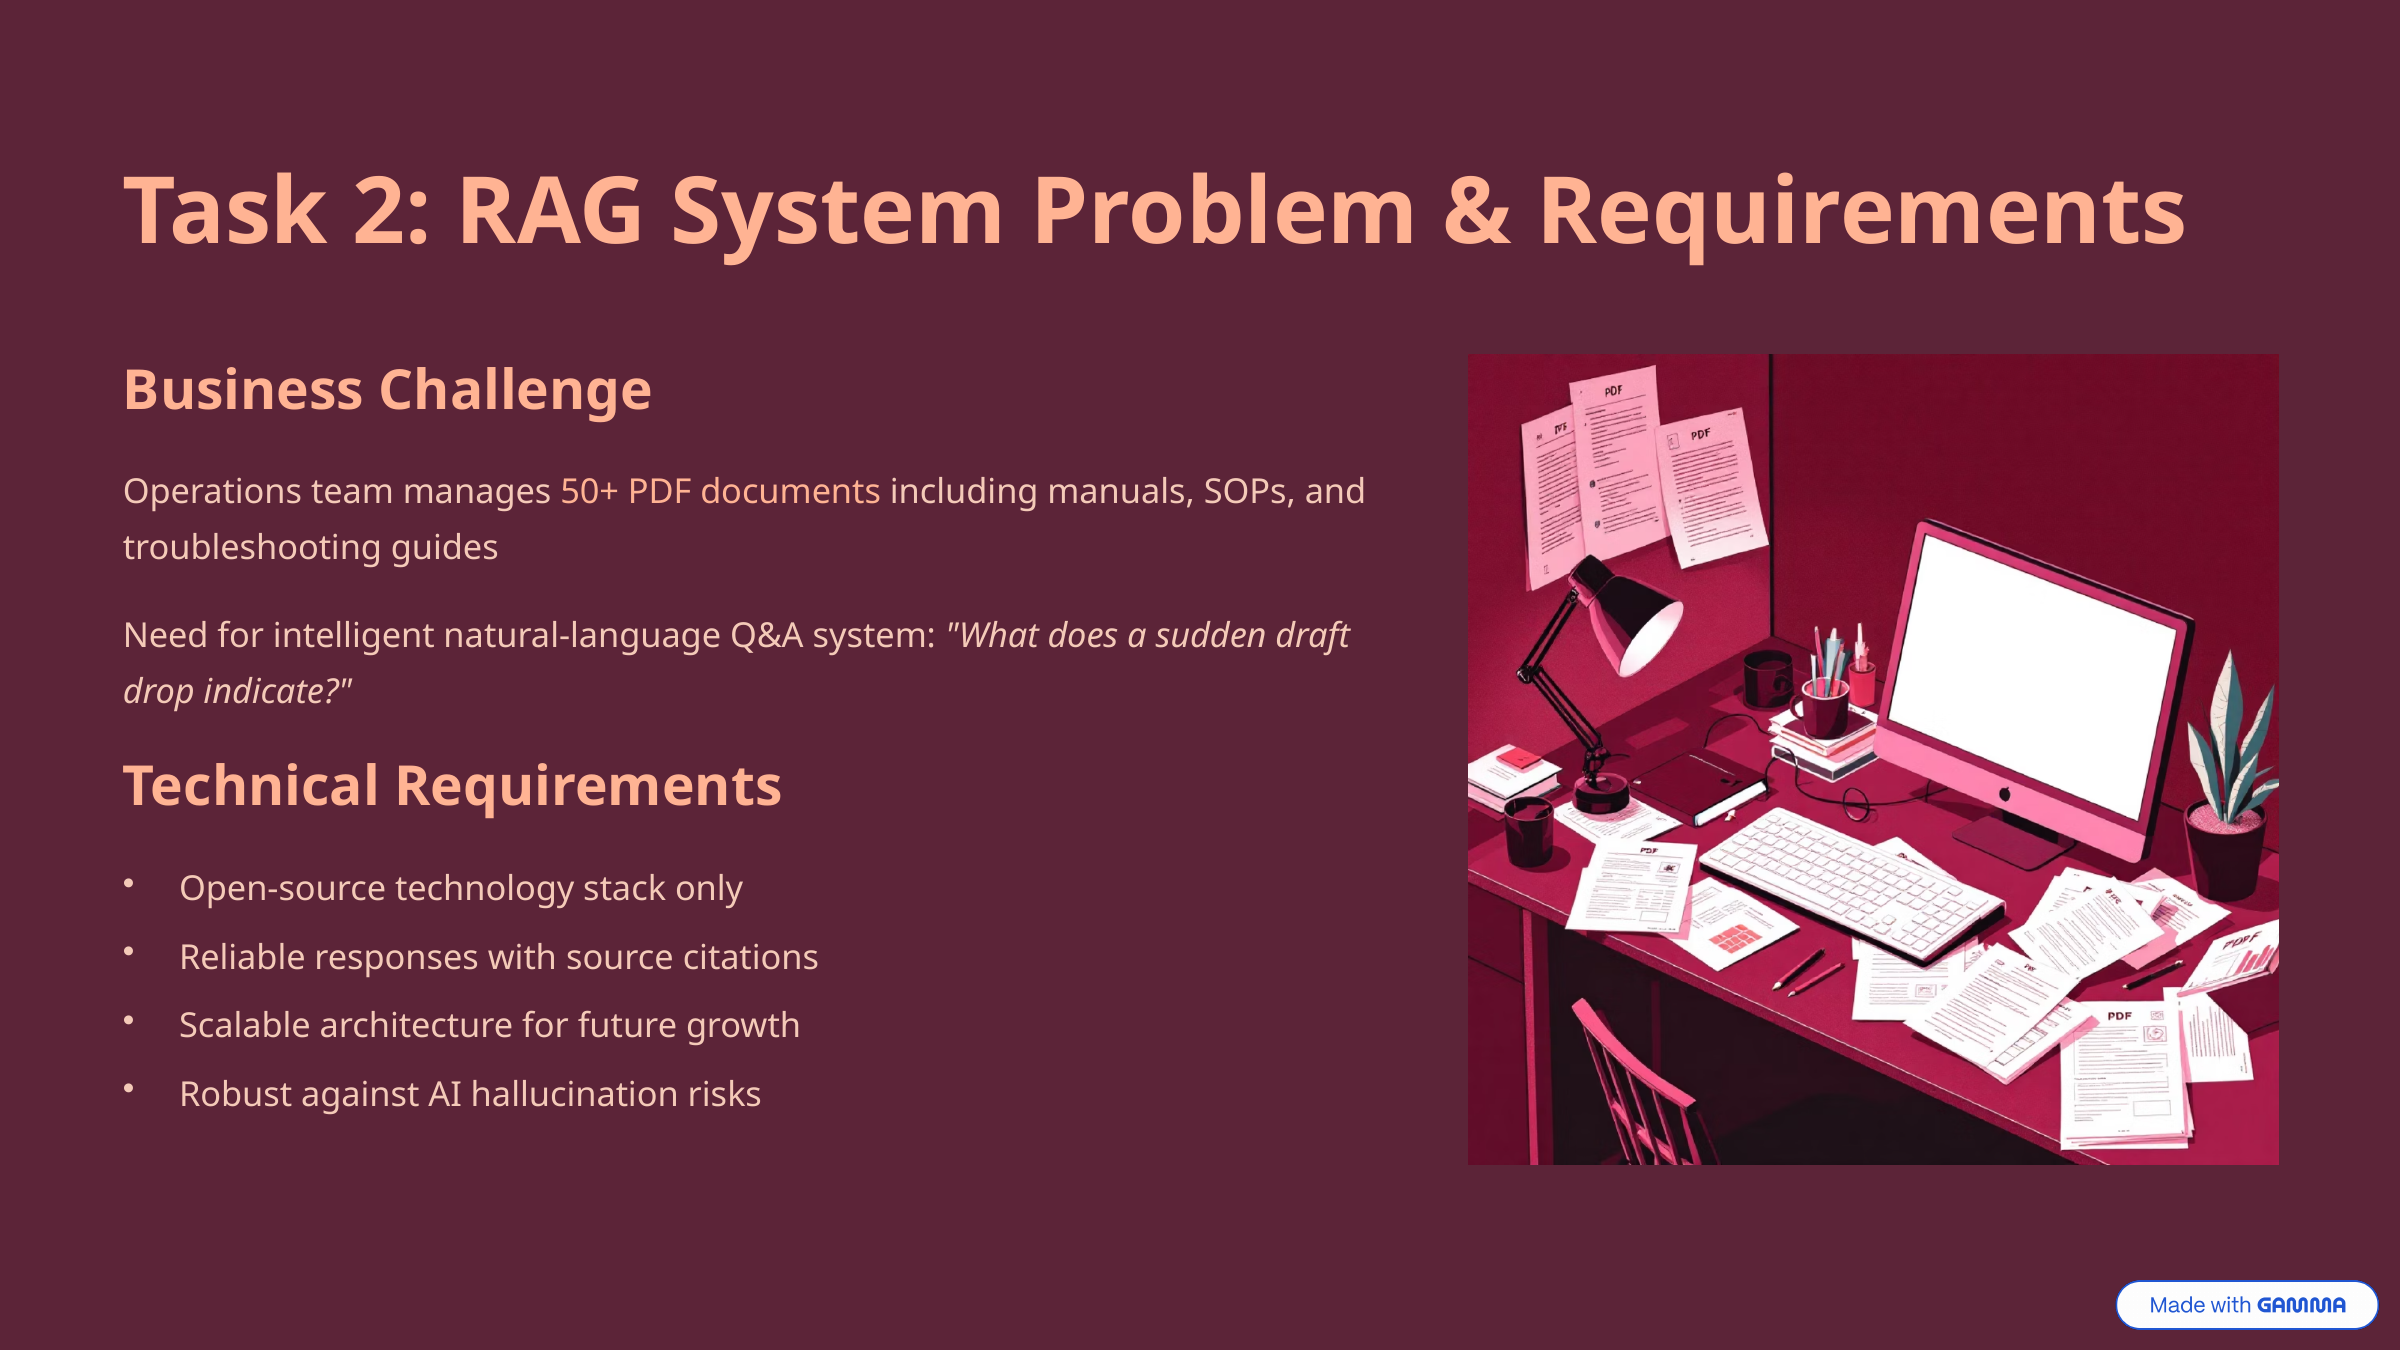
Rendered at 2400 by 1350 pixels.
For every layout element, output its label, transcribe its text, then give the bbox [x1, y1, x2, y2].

text_box Operations team manages 50+ PDF documents including manuals, SOPs, and troubleshooting guides [122, 455, 1382, 568]
text_box Scalable architecture for future growth [122, 989, 1382, 1046]
text_box Robust against AI hallucination risks [122, 1057, 1382, 1114]
picture [1468, 354, 2279, 1166]
text_box Business Challenge [122, 350, 685, 421]
picture [2106, 1271, 2389, 1339]
text_box Technical Requirements [122, 747, 783, 818]
text_box Task 2: RAG System Problem & Requirements [122, 145, 2148, 263]
text_box Need for intelligent natural-language Q&A system: "What does a sudden draft drop indicate?" [122, 599, 1382, 712]
text_box Reliable responses with source citations [122, 920, 1382, 978]
text_box Open-source technology stack only [122, 852, 1382, 909]
